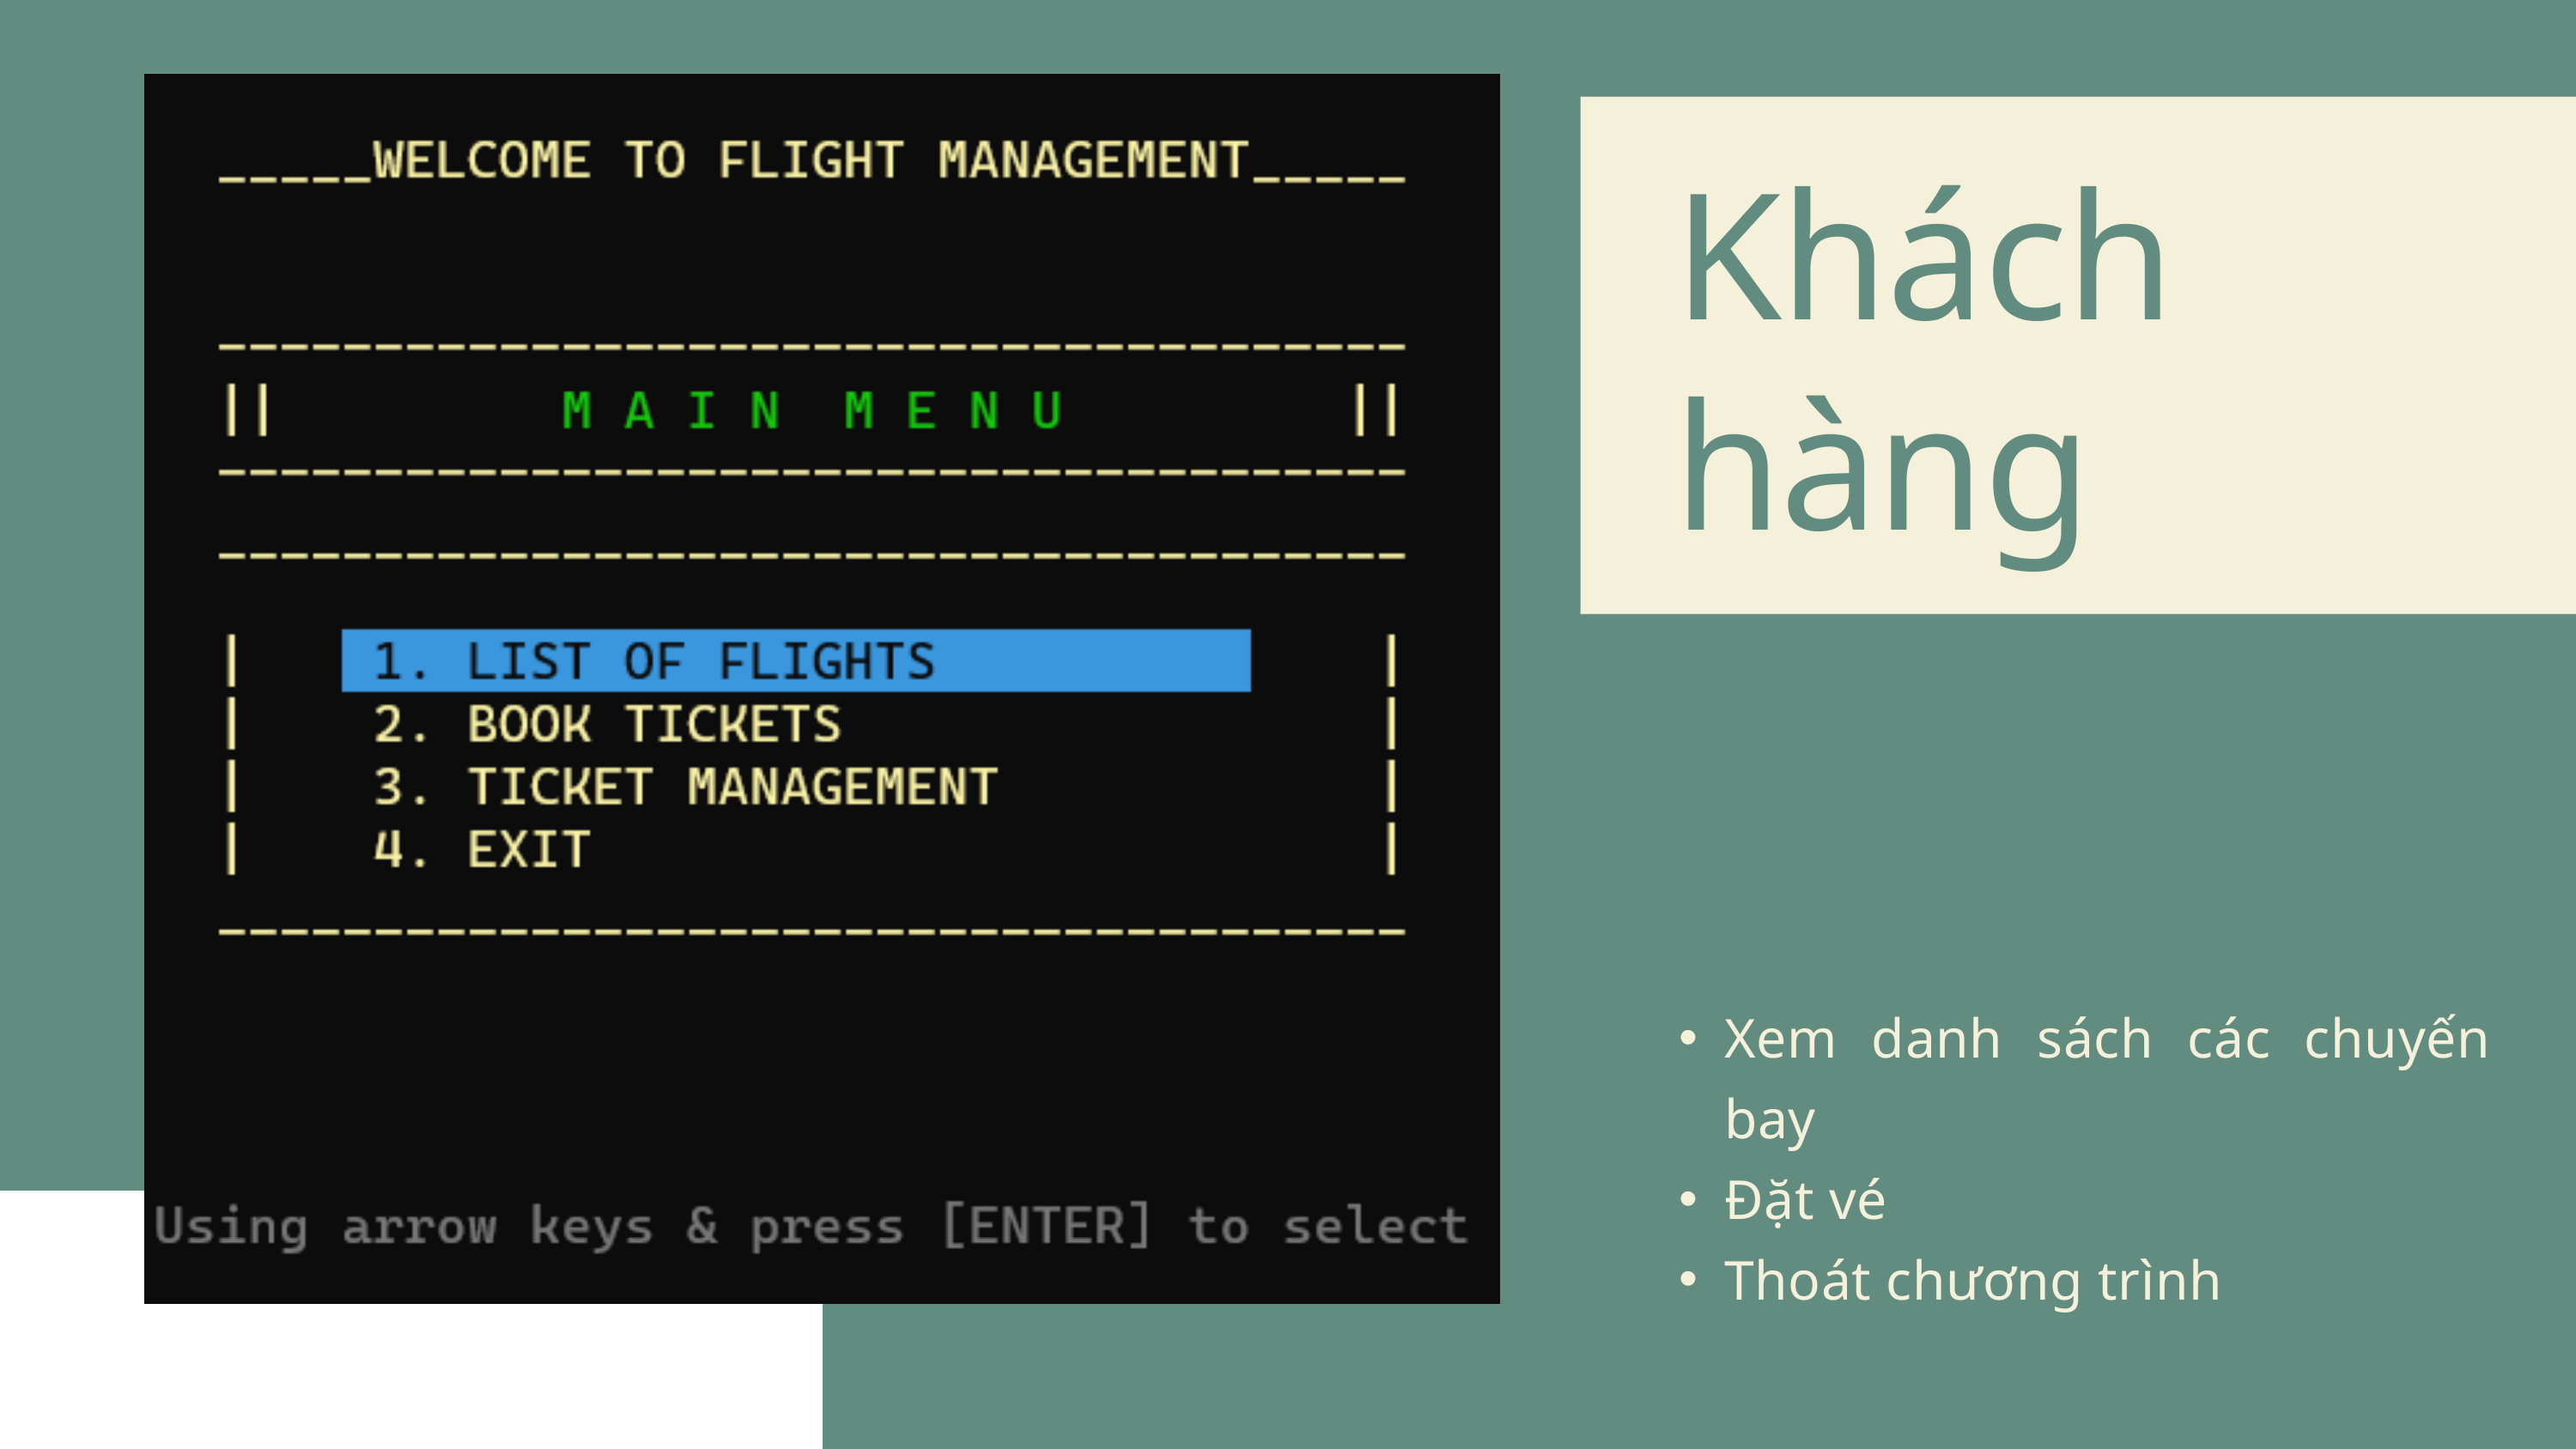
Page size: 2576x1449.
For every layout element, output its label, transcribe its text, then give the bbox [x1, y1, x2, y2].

text_box [1580, 96, 2576, 615]
text_box Xem danh sách các chuyến bay Đặt vé Thoát chương trình [1633, 988, 2493, 1311]
text_box Khách hàng [1674, 144, 2576, 566]
picture [0, 74, 1500, 1449]
